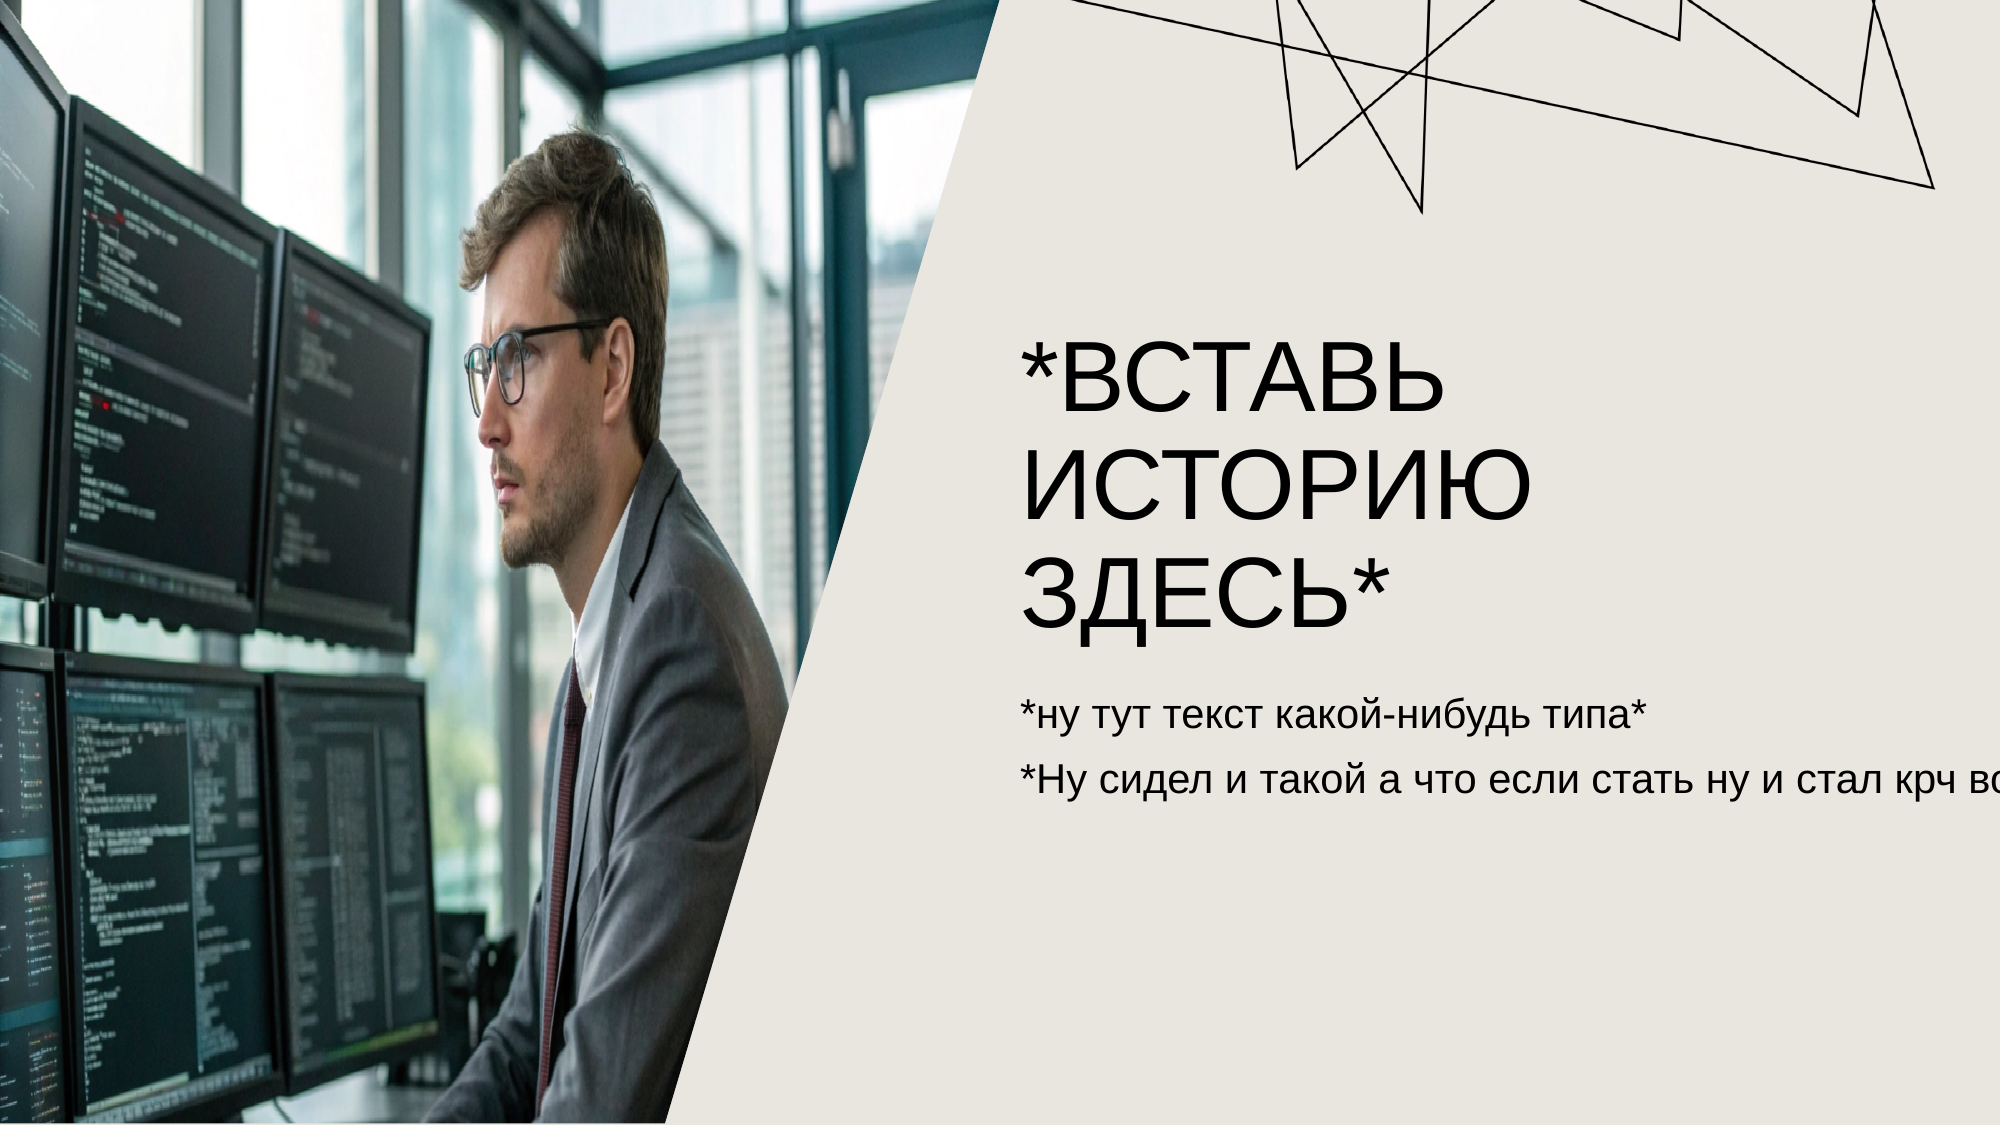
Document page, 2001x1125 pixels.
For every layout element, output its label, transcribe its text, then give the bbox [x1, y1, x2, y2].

picture [1039, 0, 2001, 216]
picture [0, 0, 1000, 1124]
title *вставь историю здесь* [1005, 215, 1794, 657]
list *ну тут текст какой-нибудь типа* *Ну сидел и такой а что если стать ну и стал крч вот* [1004, 684, 2000, 1077]
